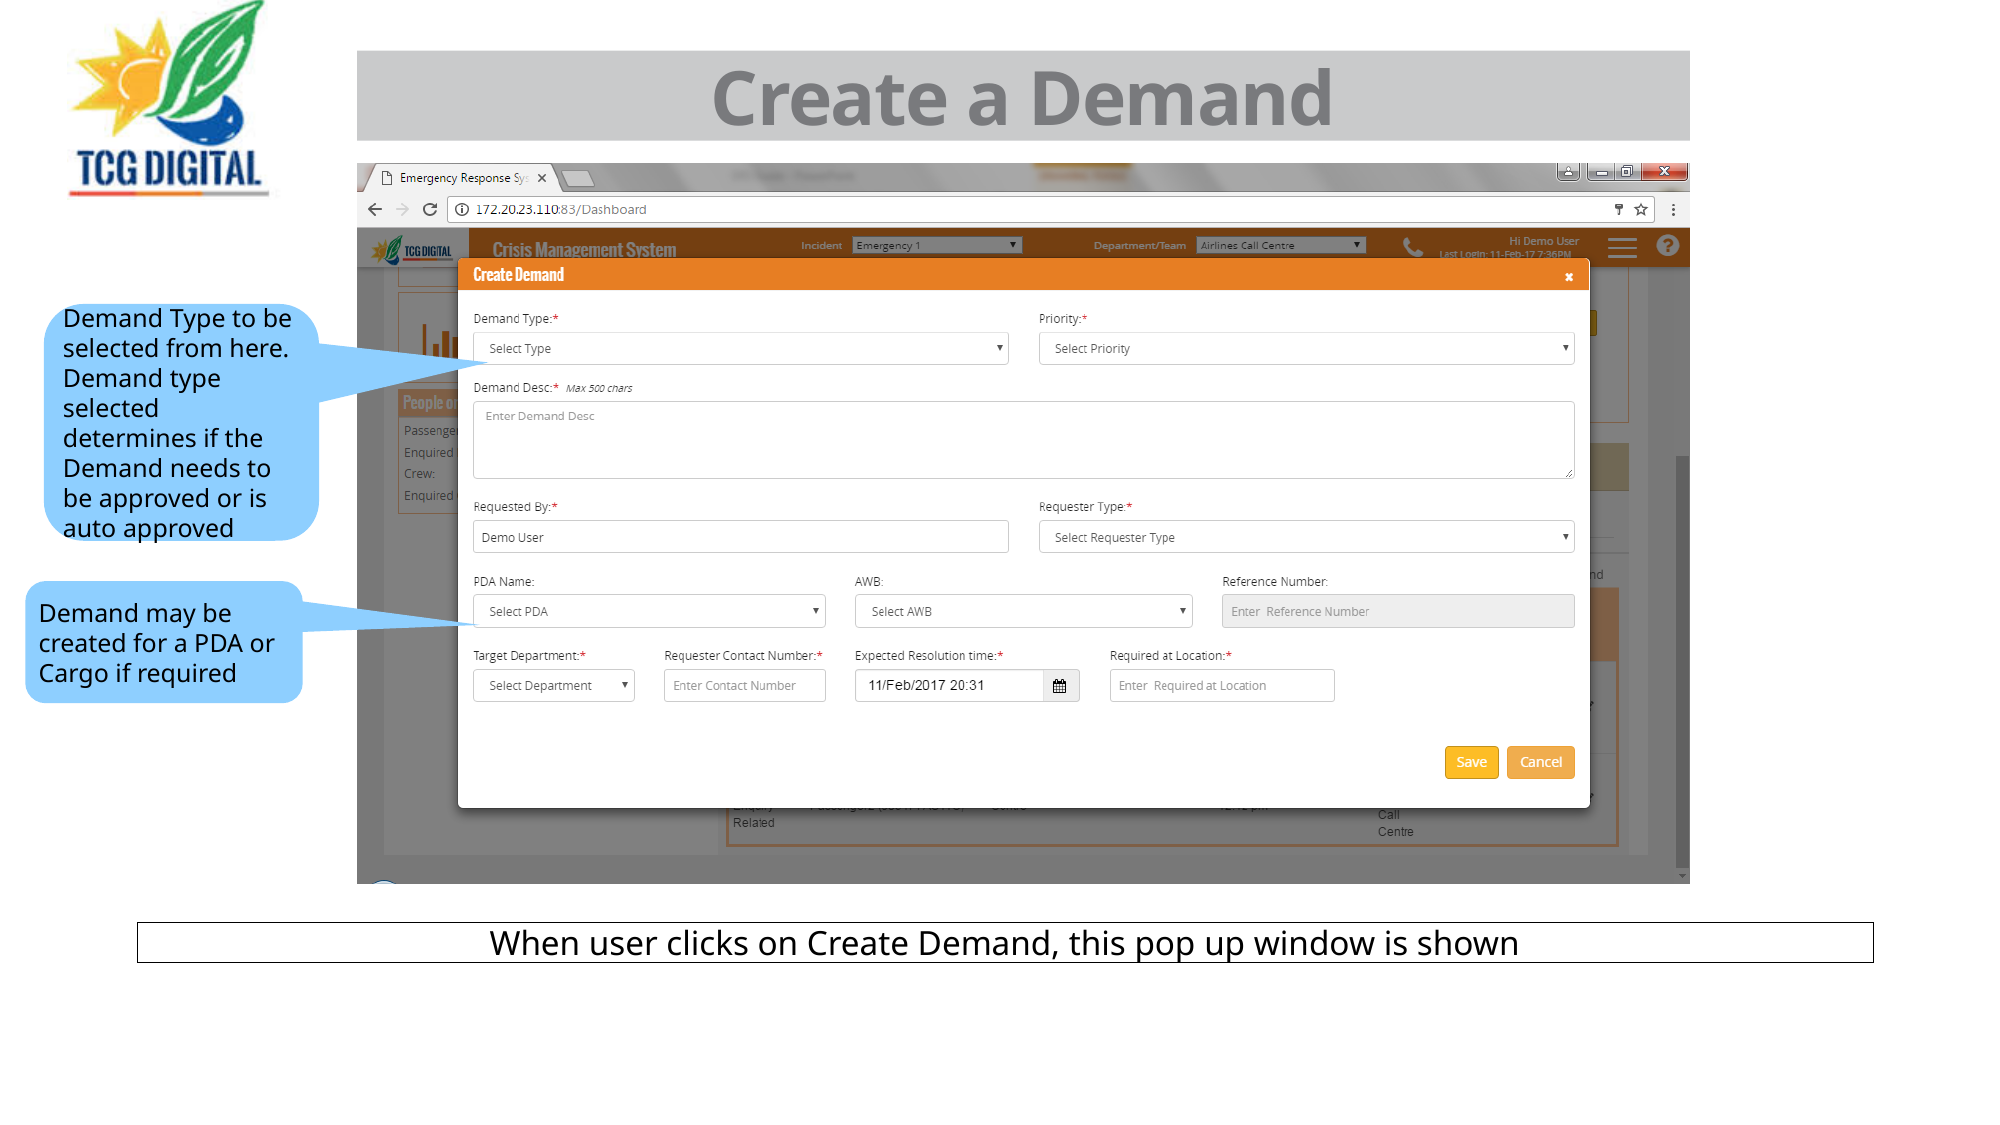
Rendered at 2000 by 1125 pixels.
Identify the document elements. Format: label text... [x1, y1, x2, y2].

picture [356, 162, 1691, 884]
text_box Demand may be created for a PDA or Cargo if required [24, 580, 356, 704]
text_box Demand Type to be selected from here. Demand type selected determines if the Demand needs to be approved or is auto approved [43, 303, 356, 542]
text_box When user clicks on Create Demand, this pop up window is shown [137, 922, 1874, 963]
text_box Create a Demand [357, 50, 1690, 141]
picture [67, 0, 282, 200]
